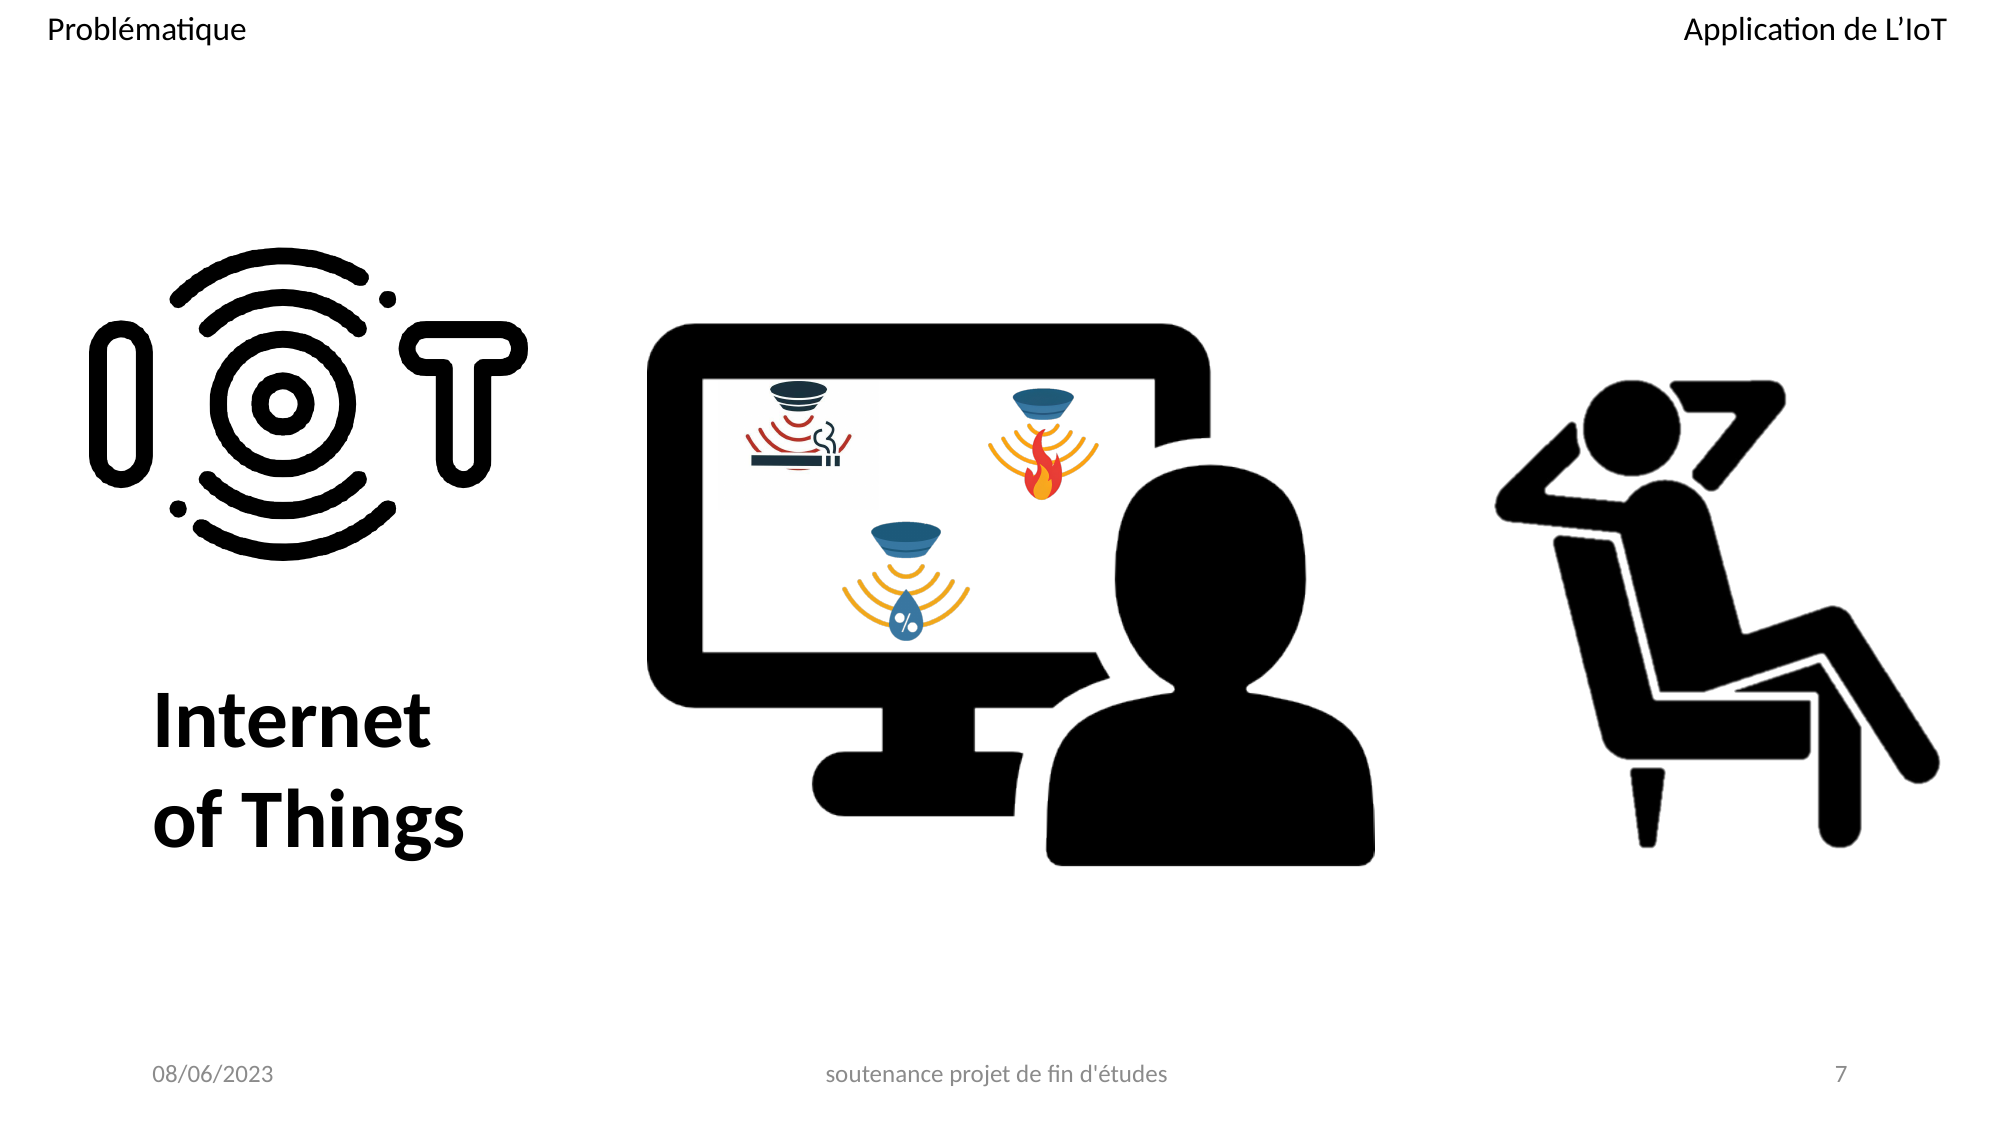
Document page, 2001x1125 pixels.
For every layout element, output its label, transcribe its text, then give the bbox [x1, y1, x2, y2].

text_box Application de L’IoT [1631, 0, 2000, 55]
picture [1448, 349, 1963, 906]
footer soutenance projet de fin d'études [662, 1042, 1338, 1103]
picture [89, 184, 528, 622]
text_box Internet of Things [137, 656, 504, 872]
text_box Problématique [0, 0, 295, 55]
slide_number 7 [1412, 1042, 1863, 1103]
picture [647, 231, 1375, 959]
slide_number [137, 1042, 588, 1103]
